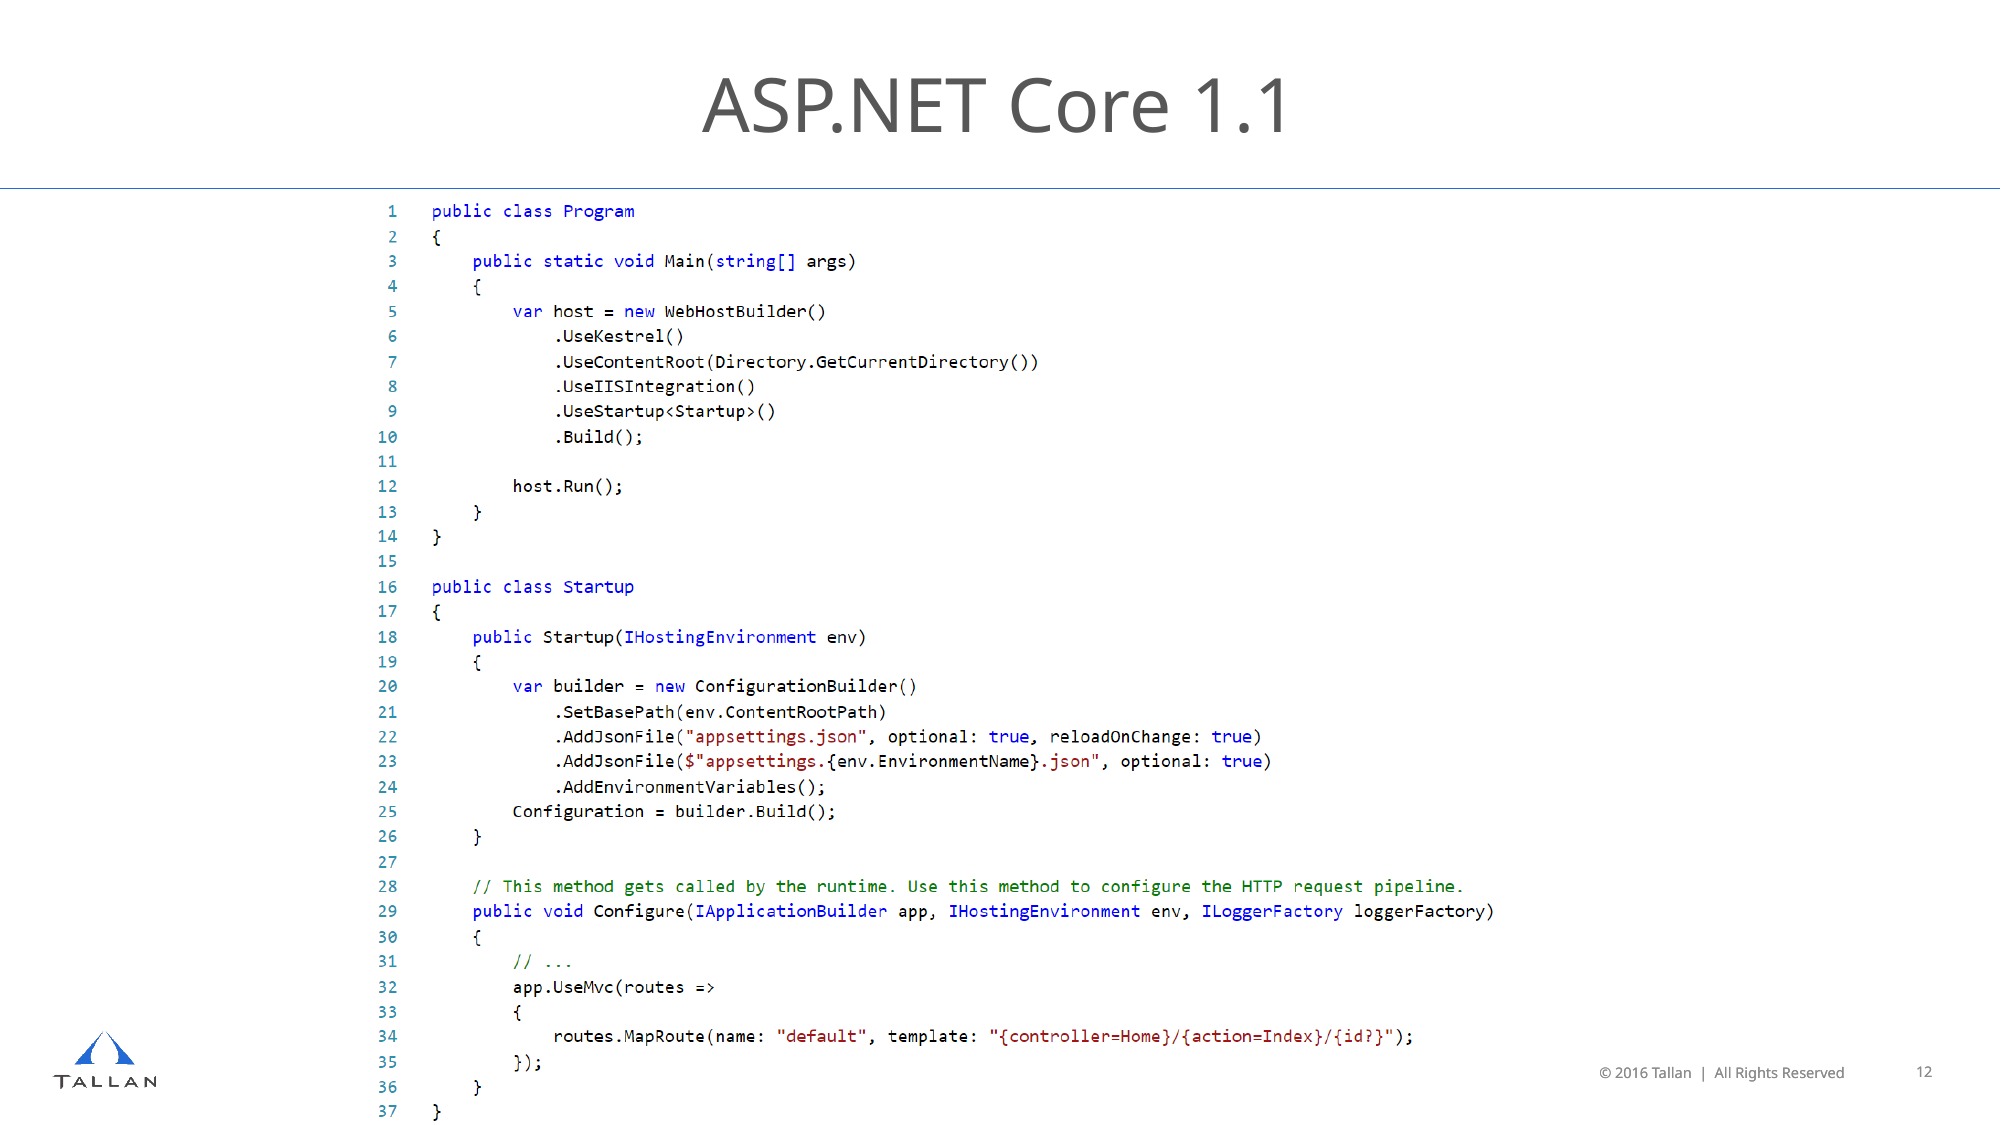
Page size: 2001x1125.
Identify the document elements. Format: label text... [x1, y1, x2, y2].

title ASP.NET Core 1.1 [137, 59, 1863, 167]
picture [370, 200, 1498, 1125]
picture [52, 1031, 156, 1089]
